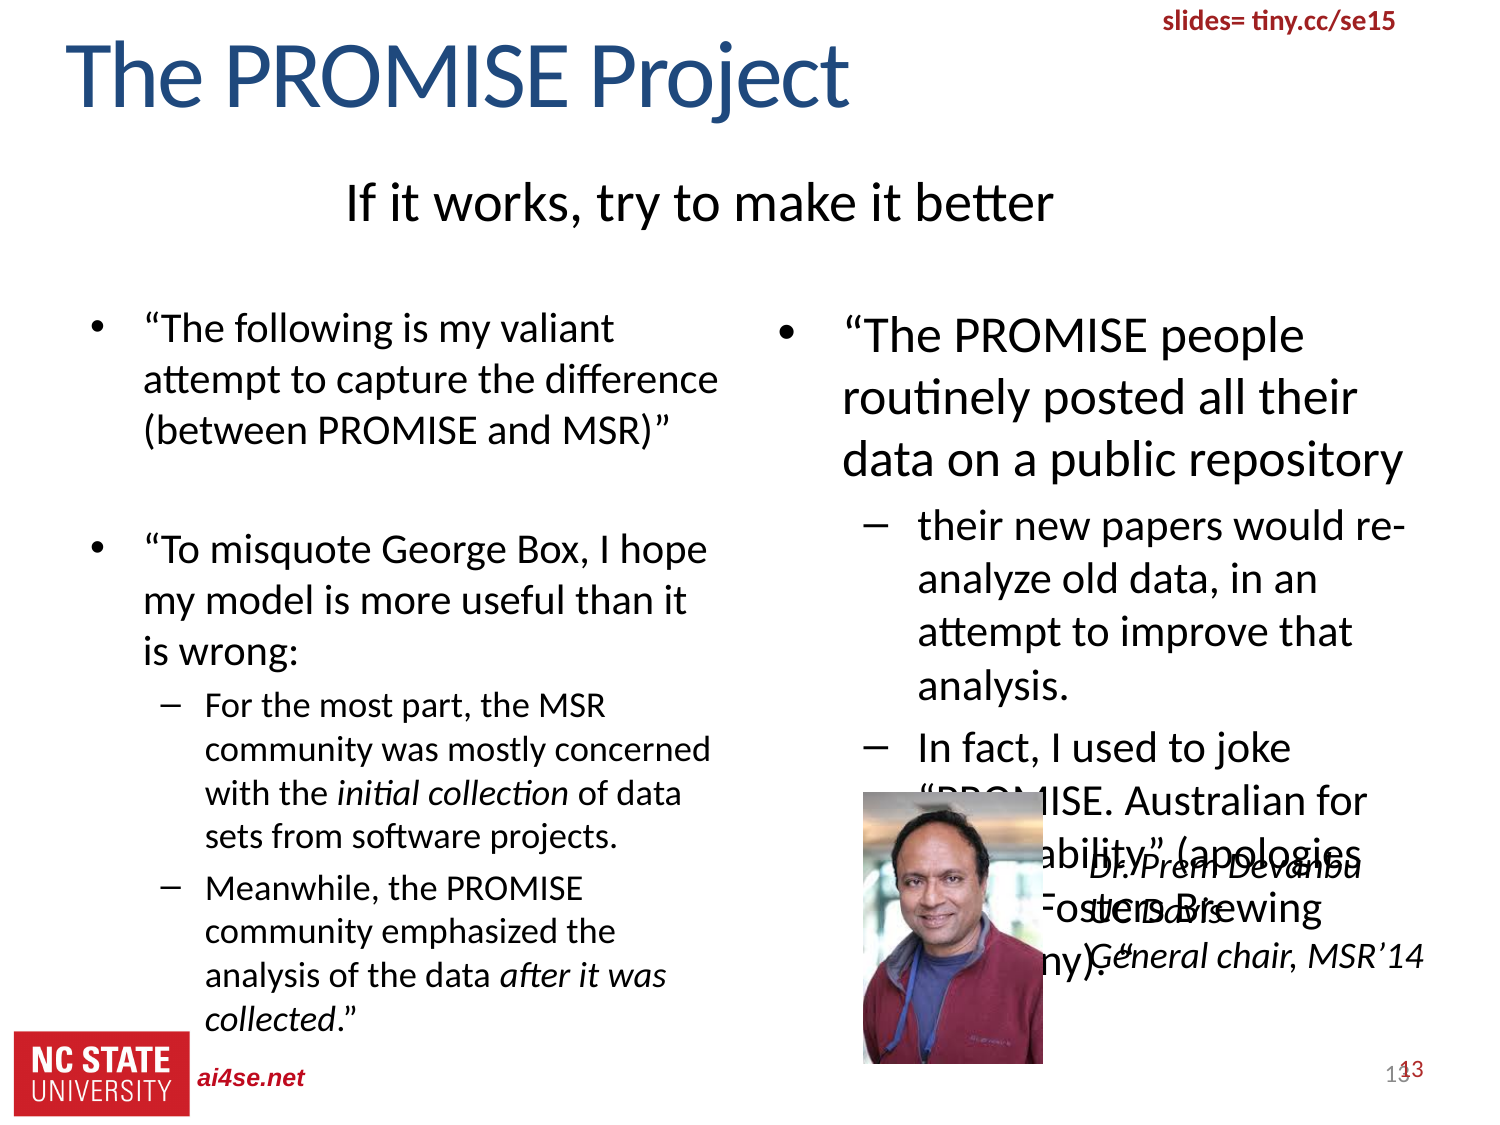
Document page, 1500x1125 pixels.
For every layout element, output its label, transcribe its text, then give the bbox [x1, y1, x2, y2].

text_box Dr. Prem Devanbu UC Davis General chair, MSR’14 [1074, 833, 1439, 1029]
picture [13, 1030, 191, 1118]
slide_number 13 [1074, 1042, 1425, 1103]
list “The PROMISE people routinely posted all their data on a public repository their new papers would re-analyze old data, in an attempt to improve that analysis. In fact, I used to joke “PROMISE. Australian for repeatability” (apologies to the Fosters Brewing company). “ [762, 293, 1425, 1036]
list “The following is my valiant attempt to capture the difference (between PROMISE and MSR)” “To misquote George Box, I hope my model is more useful than it is wrong: For the most part, the MSR community was mostly concerned with the initial collection of data sets from software projects. Meanwhile, the PROMISE community emphasized the analysis of the data after it was collected.” [75, 293, 738, 1066]
picture [862, 792, 1043, 1064]
title If it works, try to make it better [75, 105, 1325, 293]
text_box The PROMISE Project [50, 0, 1300, 163]
